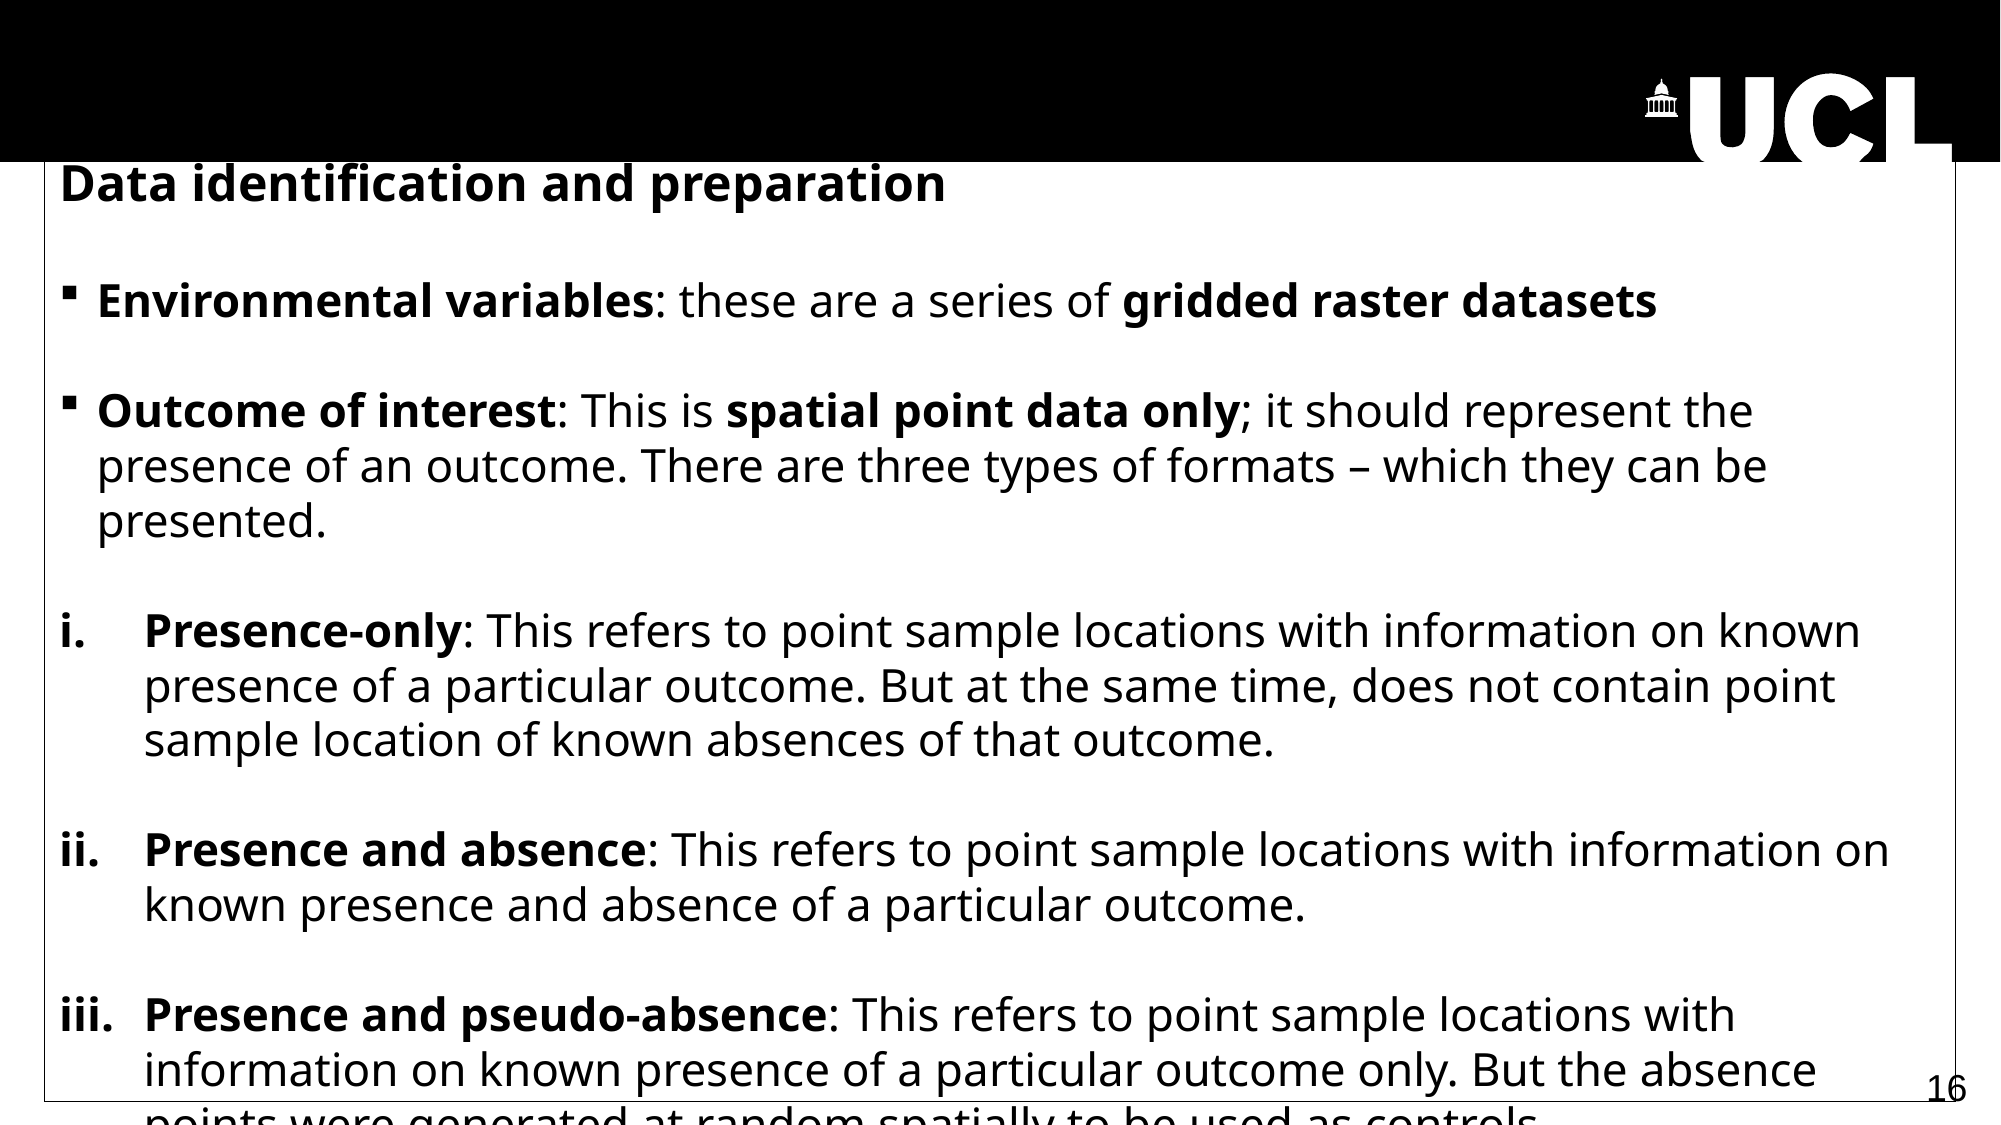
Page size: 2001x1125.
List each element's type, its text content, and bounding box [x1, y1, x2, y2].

text_box 16 [1911, 1056, 2000, 1080]
list Modelling process [2] Data identification and preparation Environmental variables: these are a series of gridded raster datasets Outcome of interest: This is spatial point data only; it should represent the presence of an outcome. There are three types of formats – which they can be presented. Presence-only: This refers to point sample locations with information on known presence of a particular outcome. But at the same time, does not contain point sample location of known absences of that outcome. Presence and absence: This refers to point sample locations with information on known presence and absence of a particular outcome. Presence and pseudo-absence: This refers to point sample locations with information on known presence of a particular outcome only. But the absence points were generated at random spatially to be used as controls. [44, 23, 1956, 1102]
